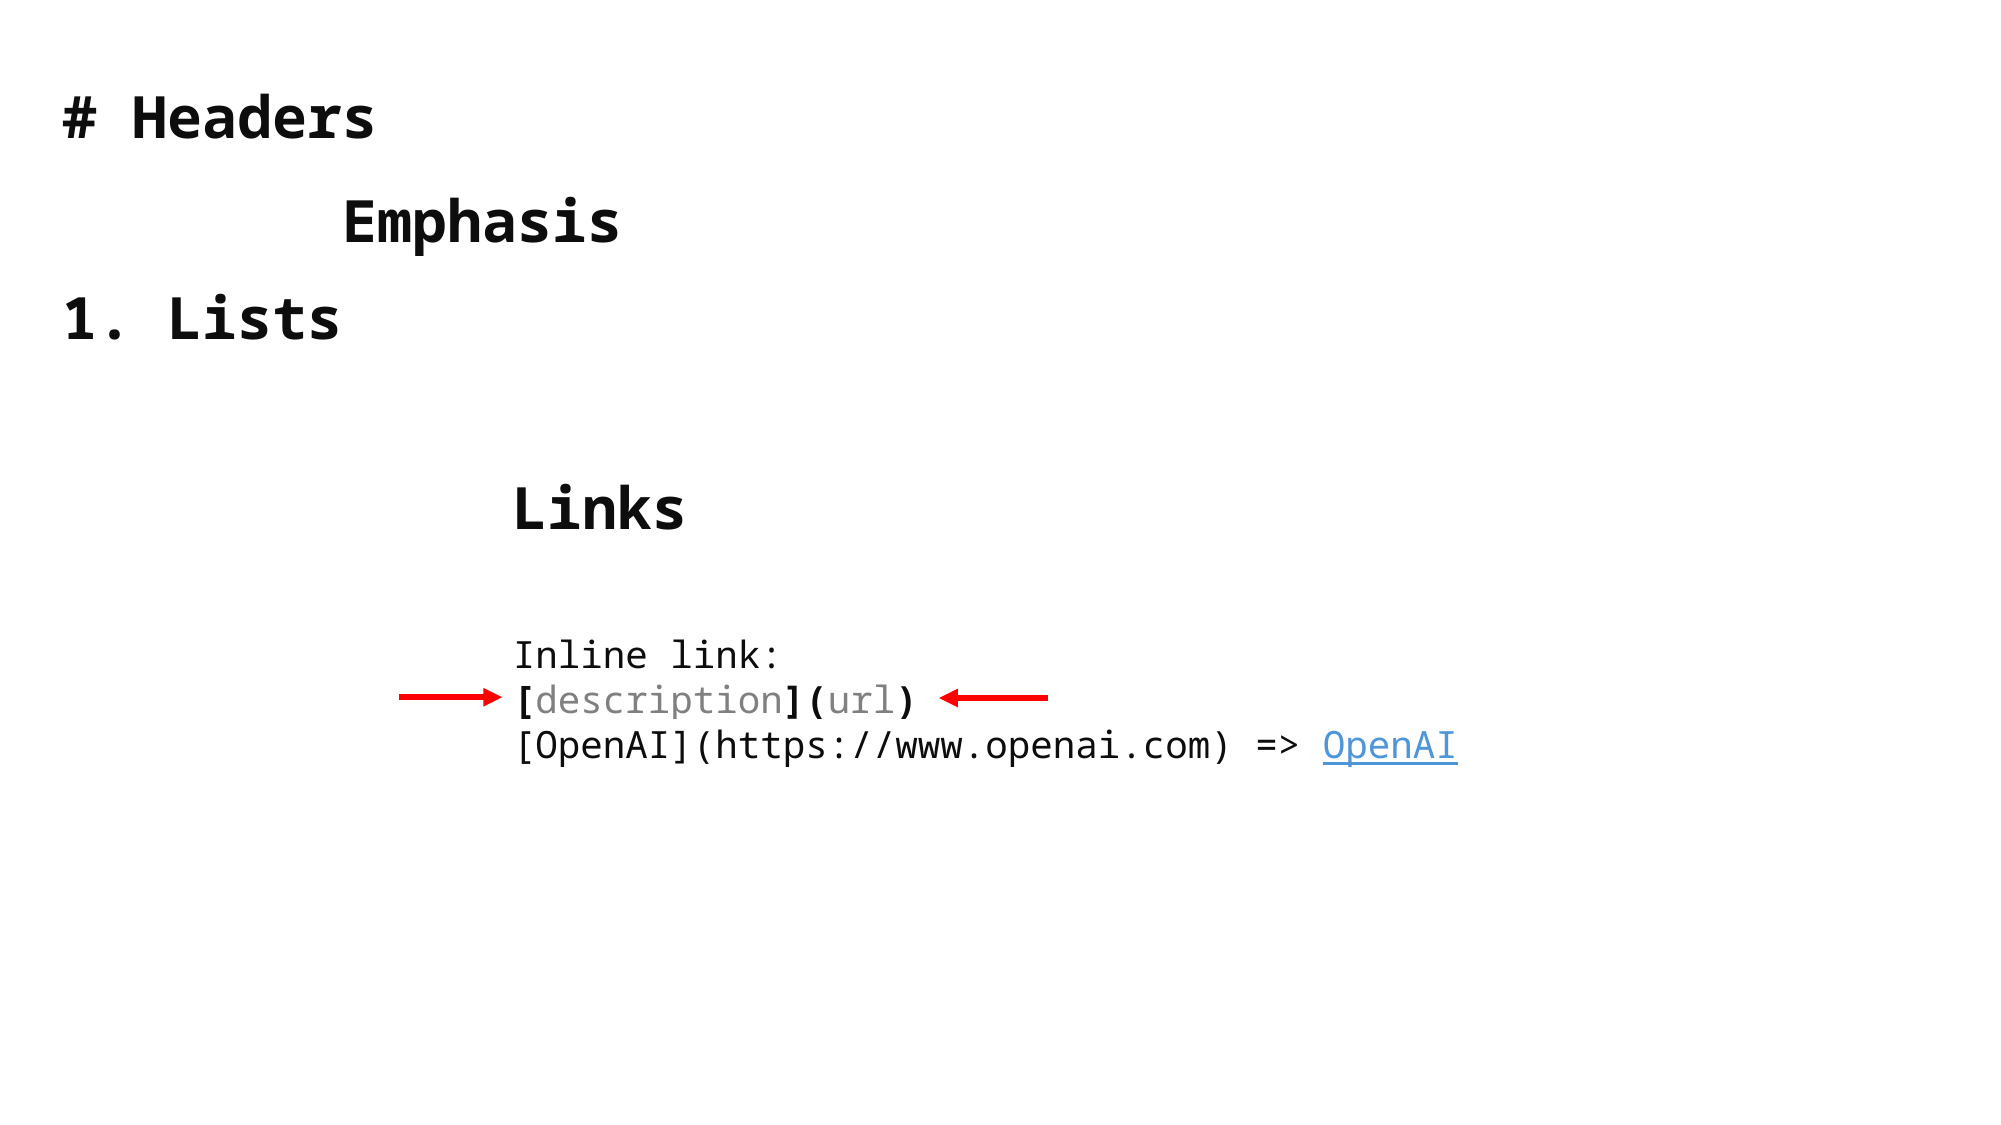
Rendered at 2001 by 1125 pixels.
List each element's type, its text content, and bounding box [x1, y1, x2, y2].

text_box 1. Lists [48, 274, 1049, 359]
text_box # Headers [48, 72, 448, 158]
text_box Links Inline link: [description](url) [OpenAI](https://www.openai.com) => OpenAI [498, 464, 1685, 864]
text_box Emphasis [48, 176, 1049, 262]
